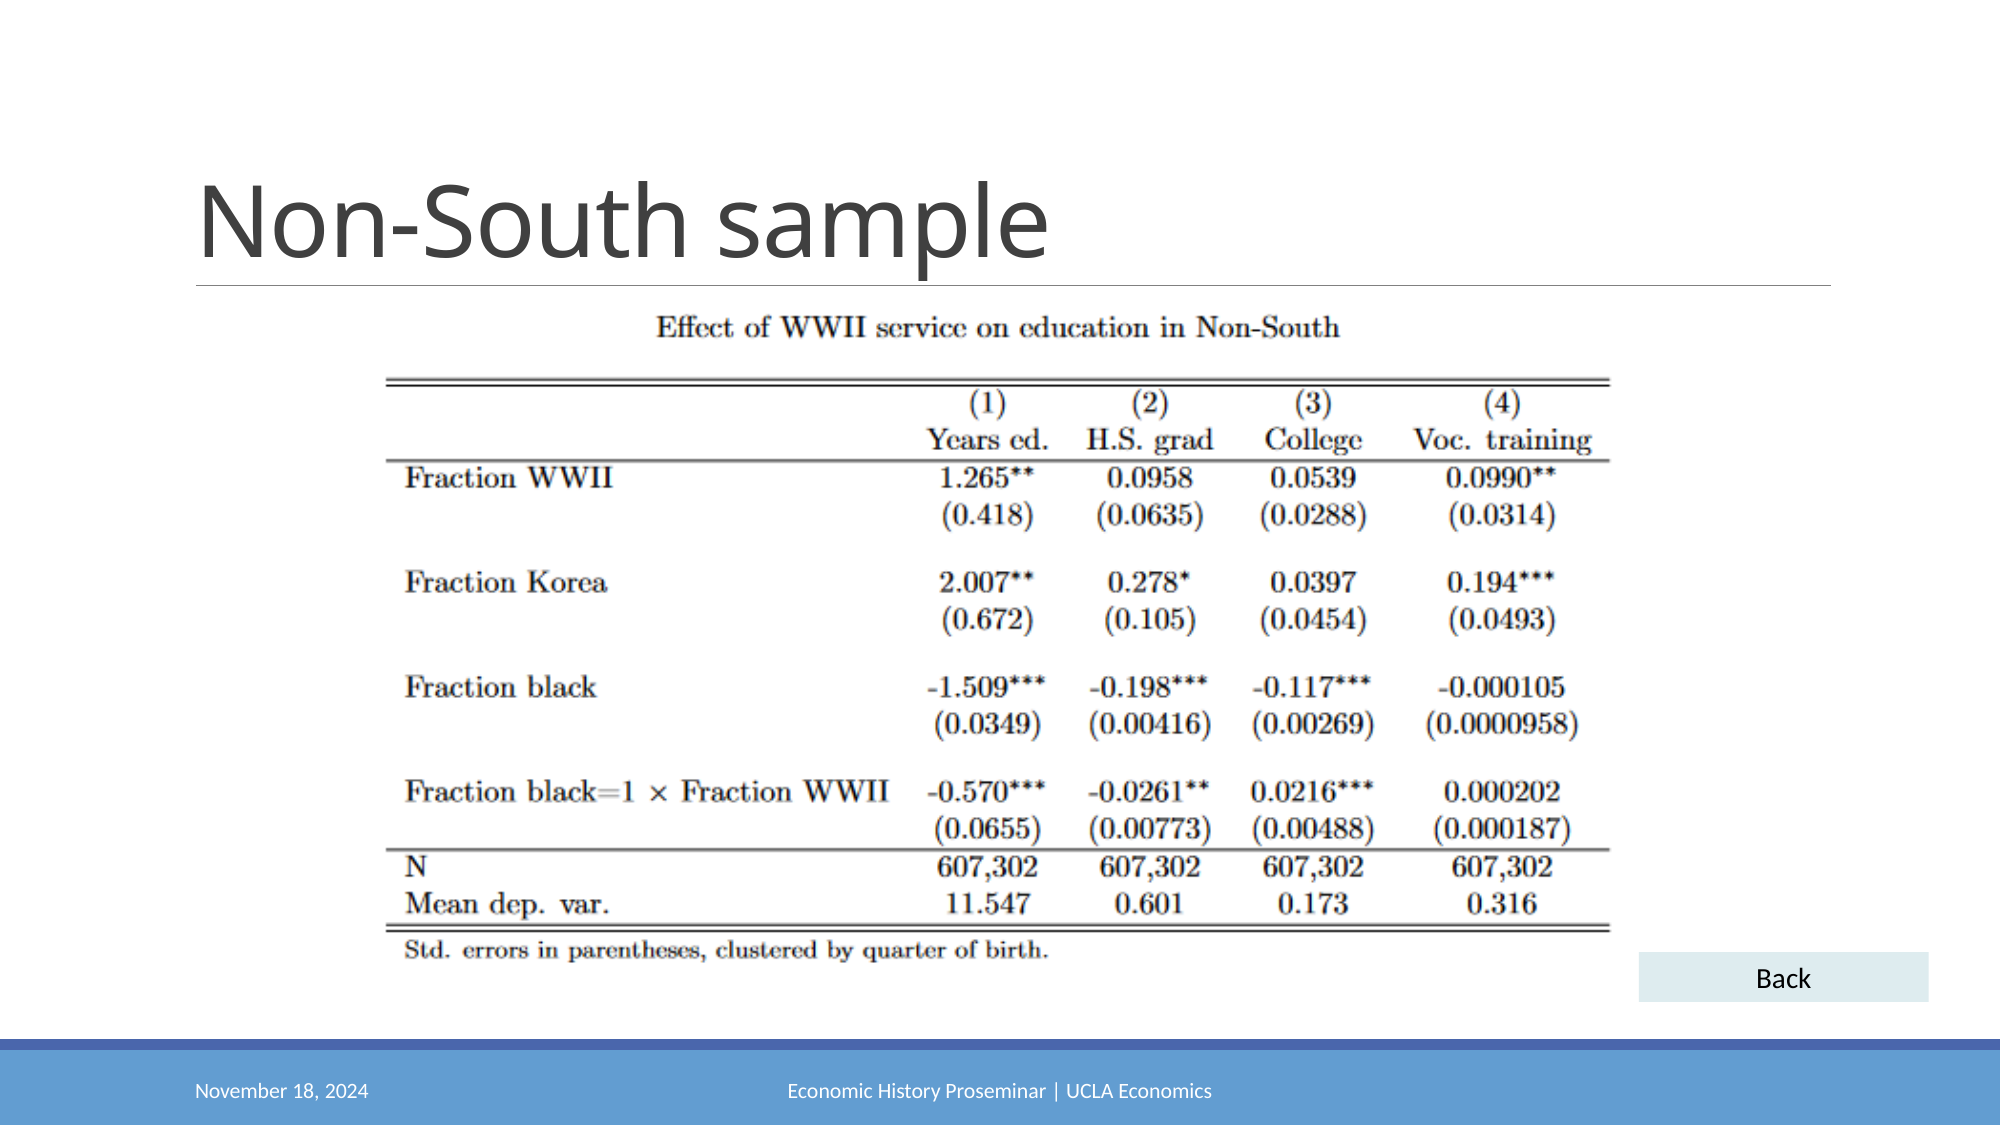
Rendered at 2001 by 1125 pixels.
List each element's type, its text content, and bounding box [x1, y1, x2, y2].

title Non-South sample [180, 47, 1917, 285]
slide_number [180, 1059, 586, 1120]
picture [354, 285, 1646, 1004]
text_box Back [1654, 952, 1929, 1002]
footer Economic History Proseminar | UCLA Economics [604, 1059, 1396, 1120]
